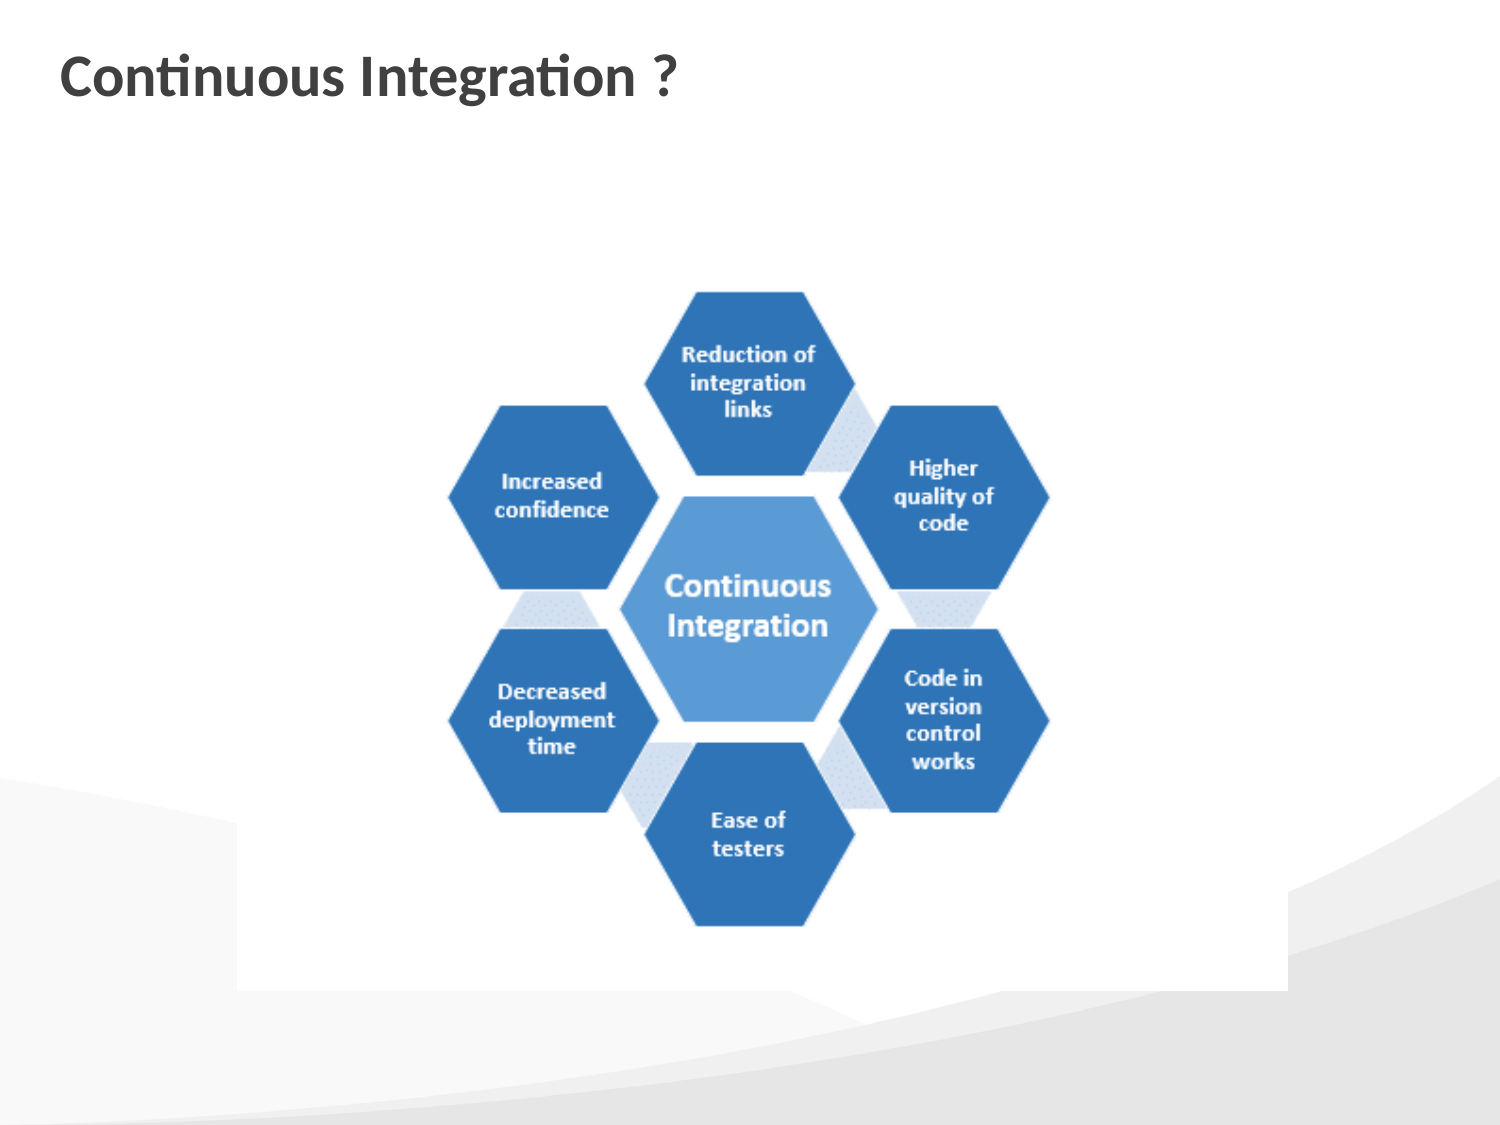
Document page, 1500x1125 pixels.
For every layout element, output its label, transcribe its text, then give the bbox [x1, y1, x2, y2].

picture [0, 0, 1500, 1125]
title Continuous Integration ? [45, 24, 1450, 120]
